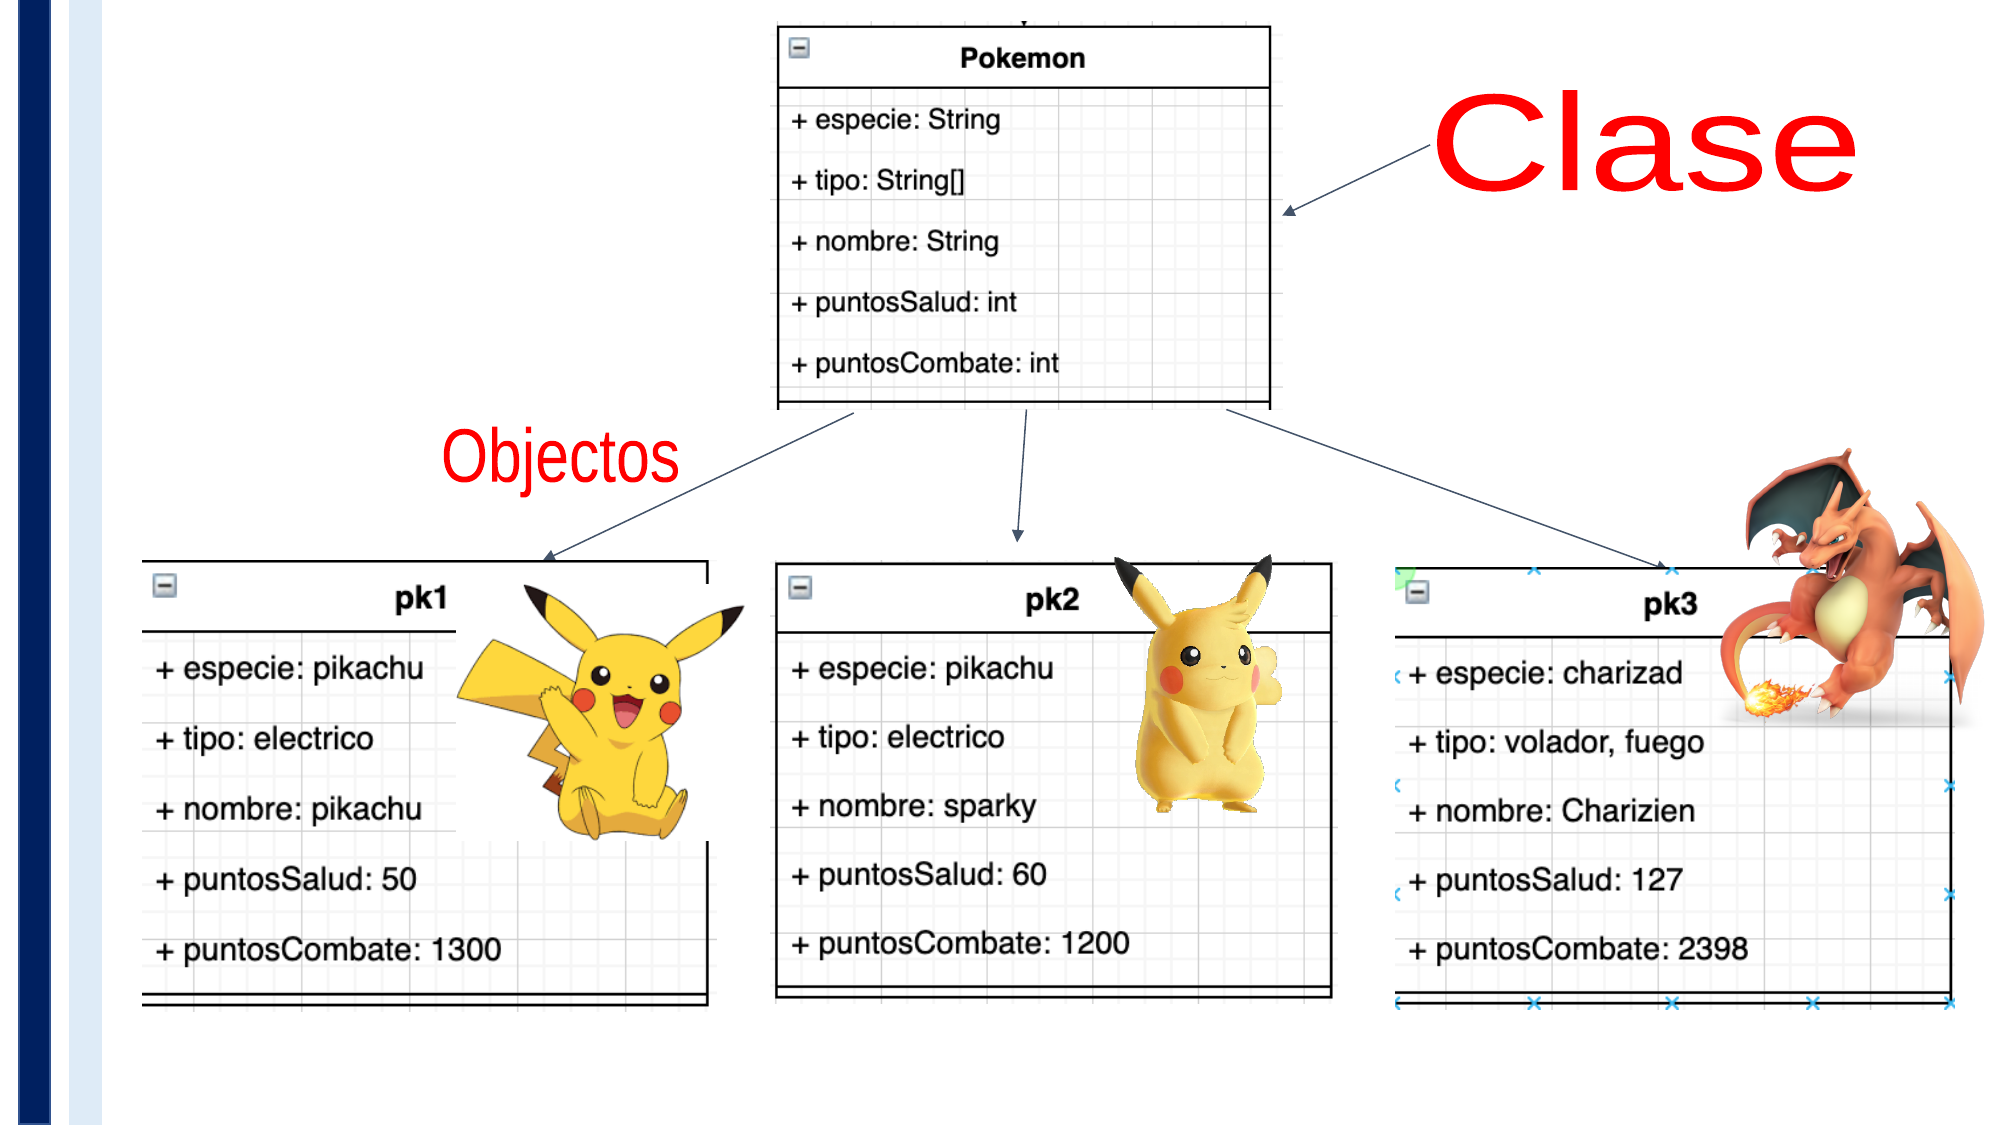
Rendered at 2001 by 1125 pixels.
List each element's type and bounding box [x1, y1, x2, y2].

picture [770, 21, 1283, 410]
picture [1394, 446, 1992, 1010]
text_box [542, 412, 854, 561]
text_box [1282, 144, 1431, 216]
picture [770, 526, 1358, 1004]
picture [142, 560, 745, 1012]
text_box [1017, 409, 1027, 543]
text_box [1226, 409, 1669, 571]
